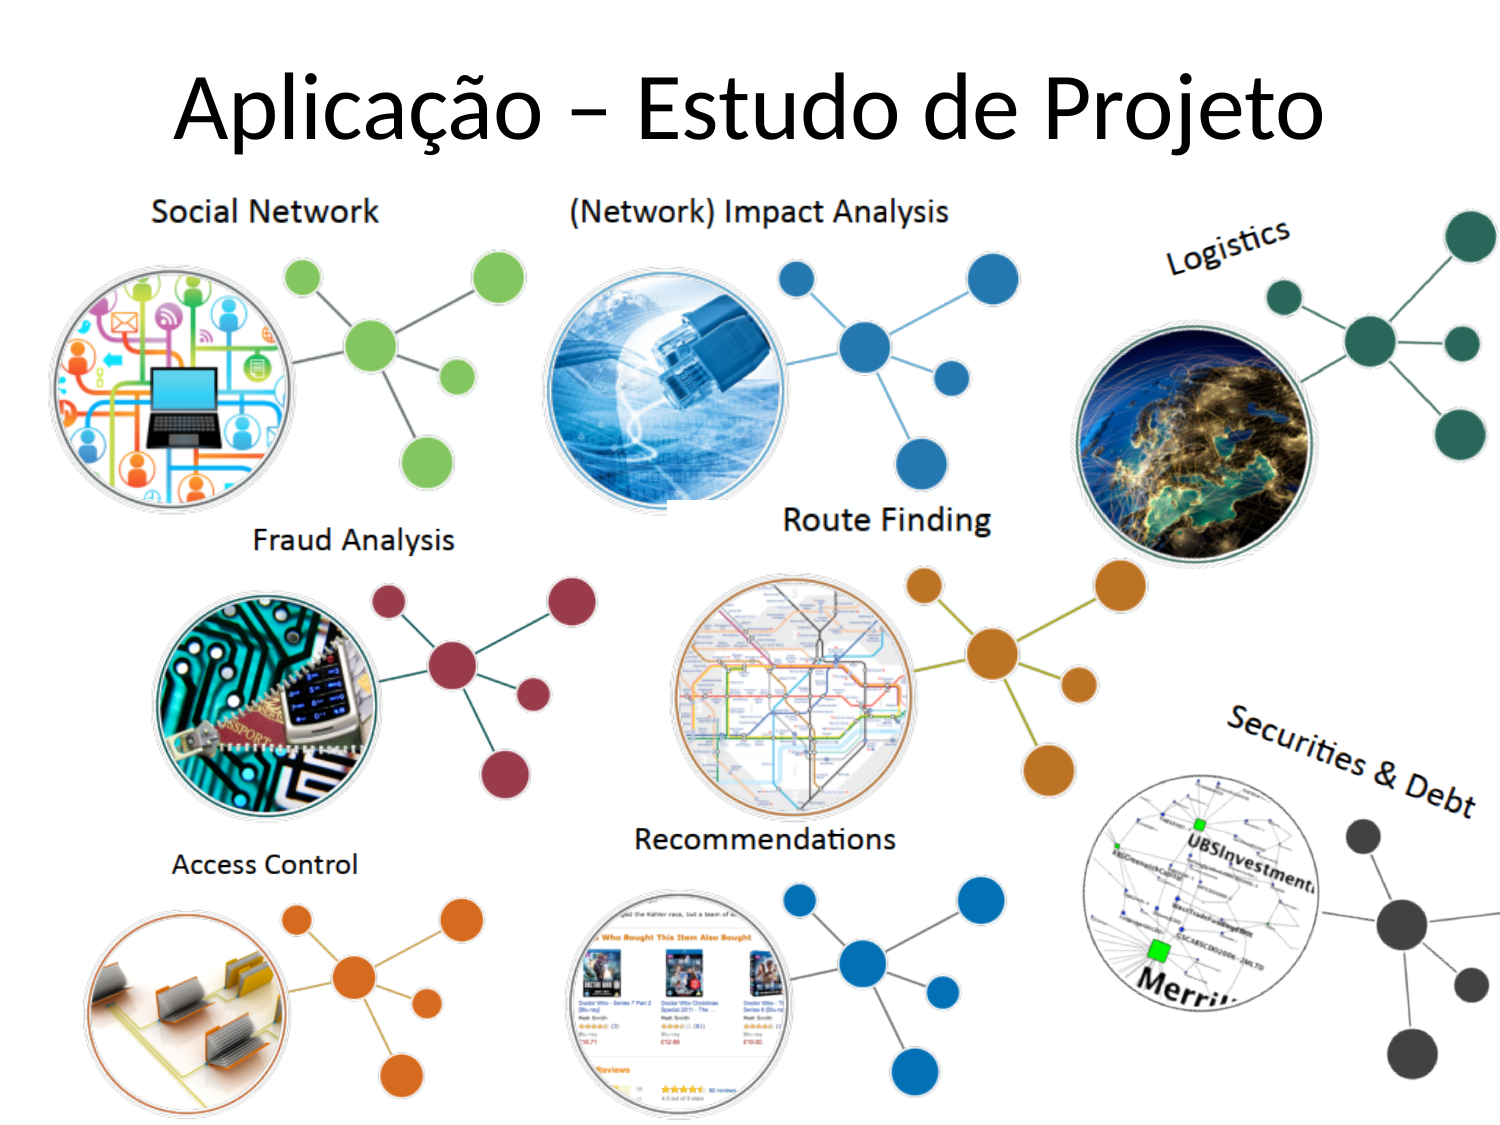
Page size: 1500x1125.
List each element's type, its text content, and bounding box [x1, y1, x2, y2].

picture [41, 150, 1500, 1125]
title Aplicação – Estudo de Projeto [41, 7, 1459, 195]
picture [82, 836, 491, 1125]
